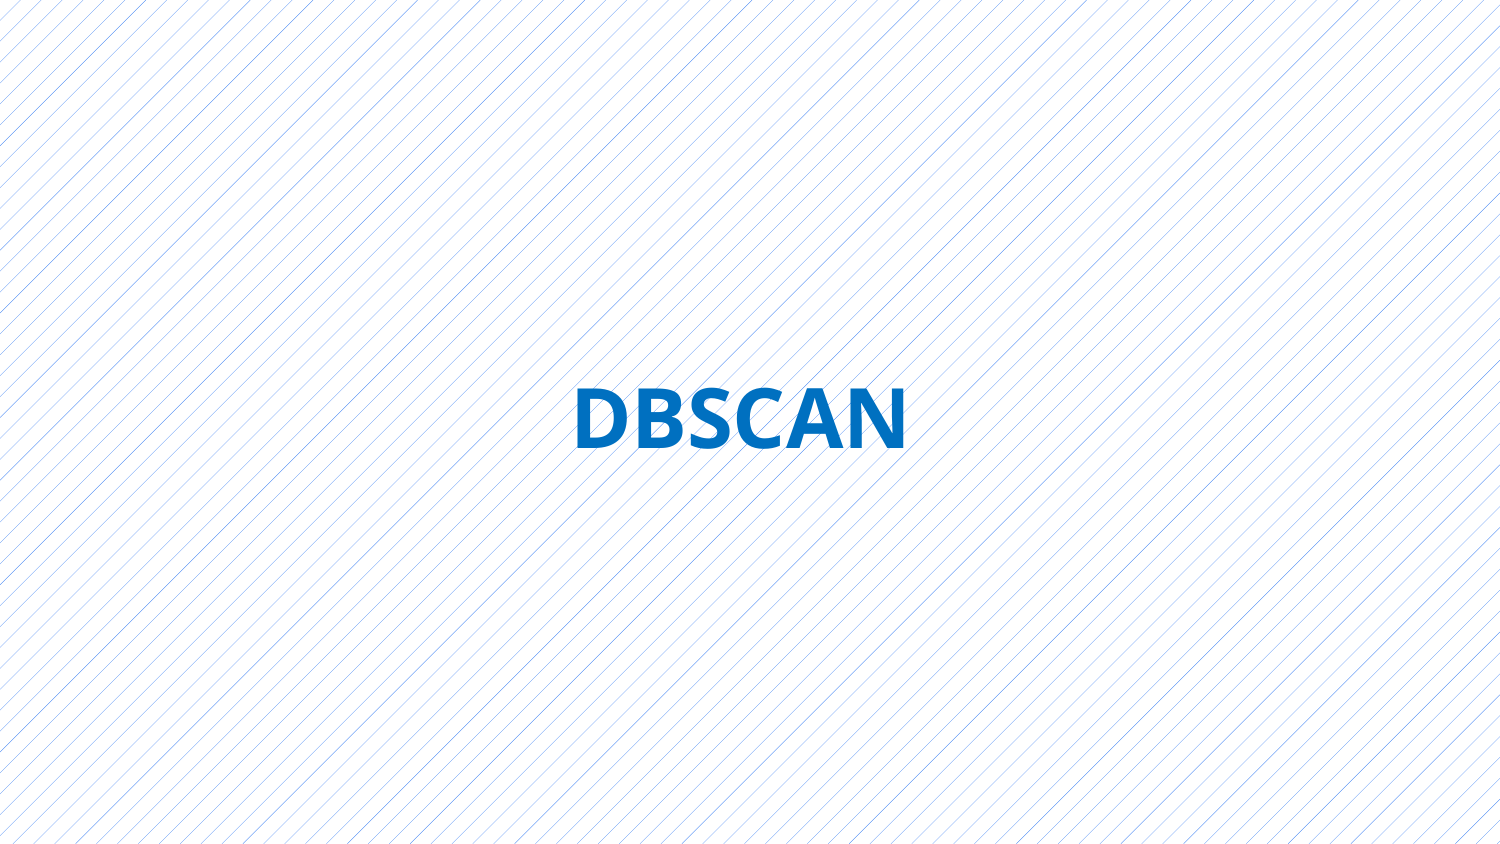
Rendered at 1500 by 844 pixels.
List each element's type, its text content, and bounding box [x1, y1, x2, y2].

text_box DBSCAN [230, 361, 1251, 482]
